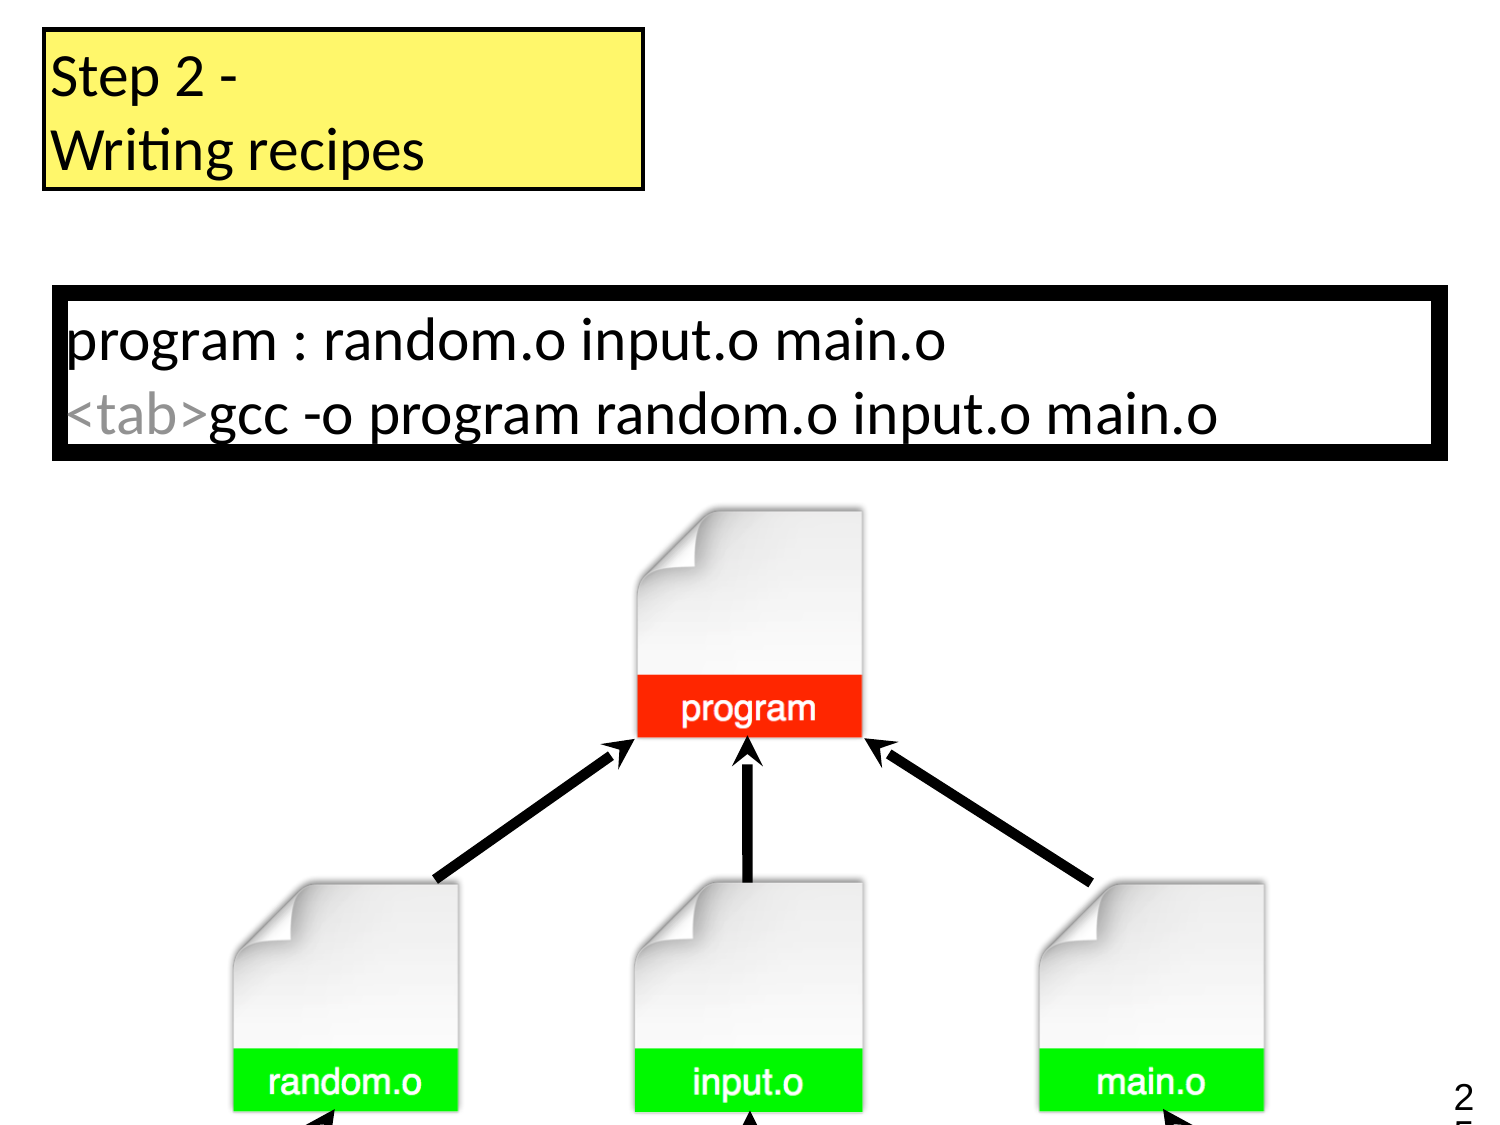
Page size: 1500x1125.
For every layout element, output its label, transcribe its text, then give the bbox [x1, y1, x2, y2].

text_box program : random.o input.o main.o <tab>gcc -o program random.o input.o main.o [60, 293, 1440, 453]
picture [603, 851, 895, 1125]
picture [606, 480, 894, 768]
text_box Step 2 - Writing recipes [44, 29, 644, 189]
picture [202, 853, 490, 1125]
picture [1008, 853, 1296, 1125]
slide_number 25 [1438, 1073, 1478, 1117]
